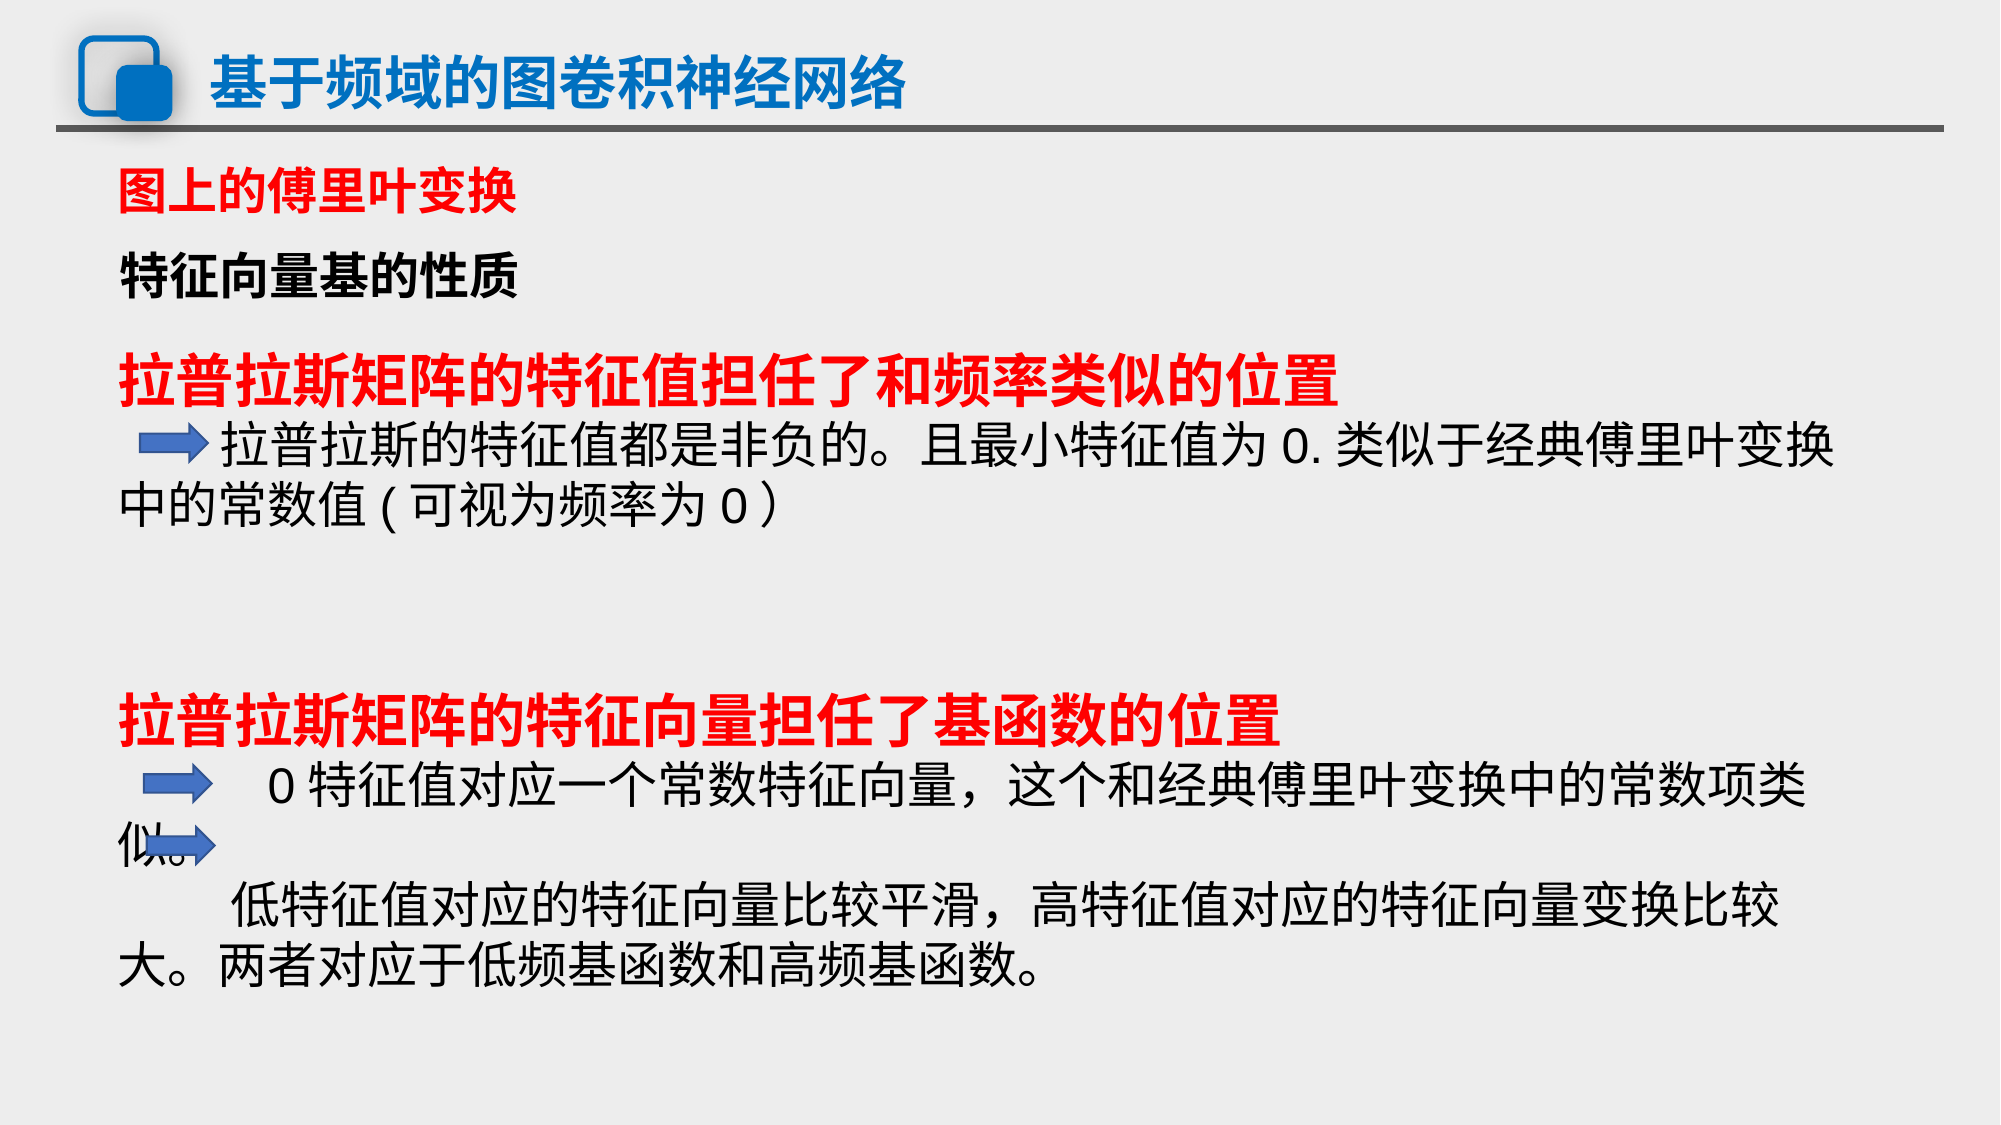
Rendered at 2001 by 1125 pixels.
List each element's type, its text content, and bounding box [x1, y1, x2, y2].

text_box [145, 824, 217, 867]
text_box [138, 422, 210, 464]
text_box 、 特征向量基的性质 [0, 237, 1742, 313]
text_box 拉普拉斯矩阵的特征值担任了和频率类似的位置 拉普拉斯的特征值都是非负的。且最小特征值为0.类似于经典傅里叶变换中的常数值(可视为频率为0） 拉普拉斯矩阵的特征向量担任了基函数的位置 0特征值对应一个常数特征向量，这个和经典傅里叶变换中的常数项类似。 低特征值对应的特征向量比较平滑，高特征值对应的特征向量变换比较大。两者对应于低频基函数和高频基函数。 [102, 336, 1889, 1002]
title 基于频域的图卷积神经网络 [194, 48, 1391, 124]
text_box [142, 762, 214, 805]
text_box 图上的傅里叶变换 [102, 151, 1963, 227]
